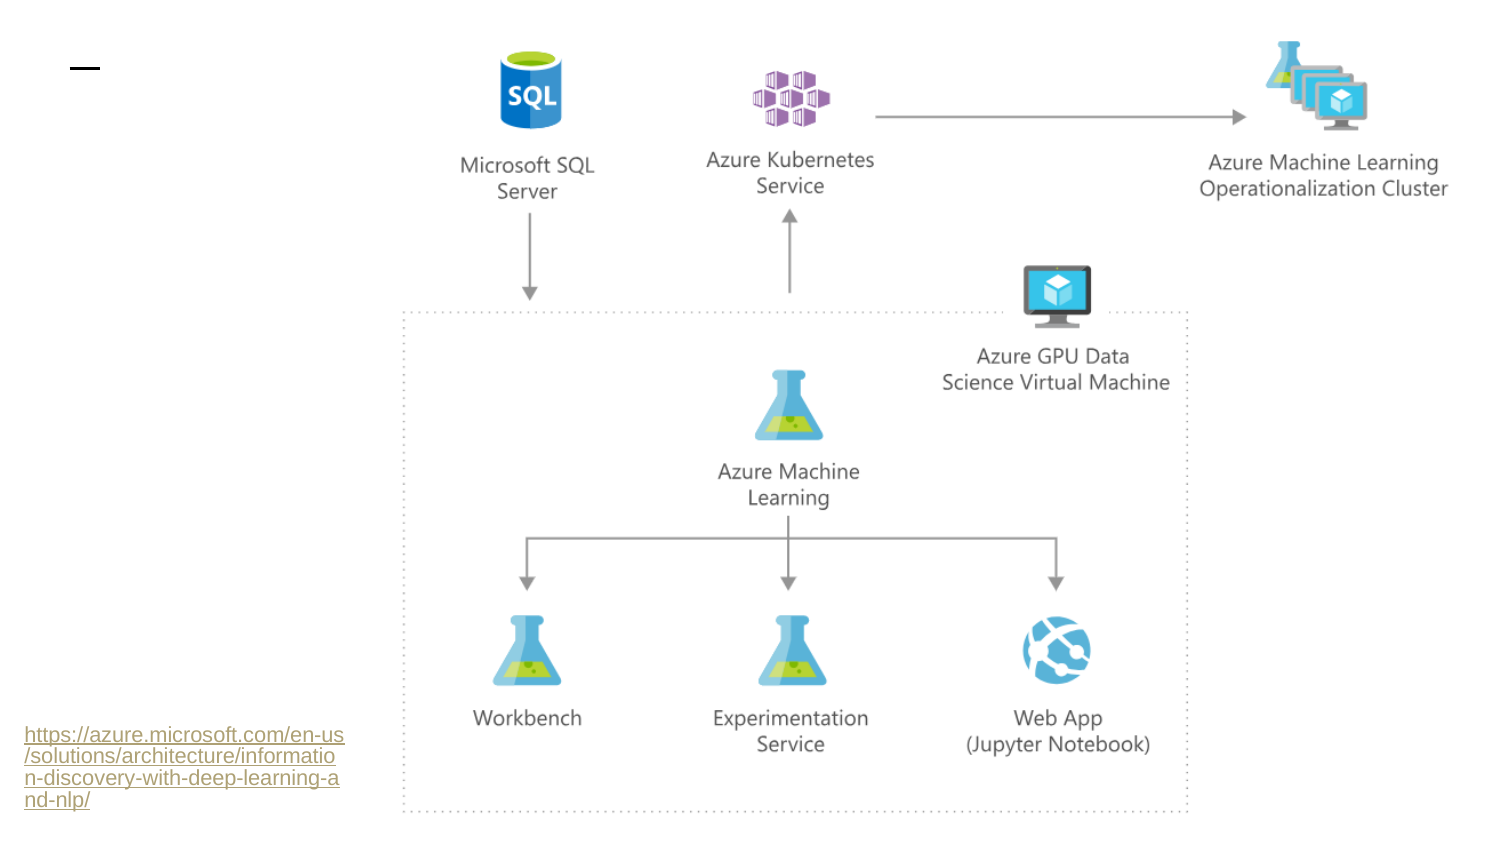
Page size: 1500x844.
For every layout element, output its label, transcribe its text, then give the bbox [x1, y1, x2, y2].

picture [263, 0, 1476, 844]
text_box https://azure.microsoft.com/en-us/solutions/architecture/information-discovery-with-deep-learning-and-nlp/ [9, 712, 258, 754]
